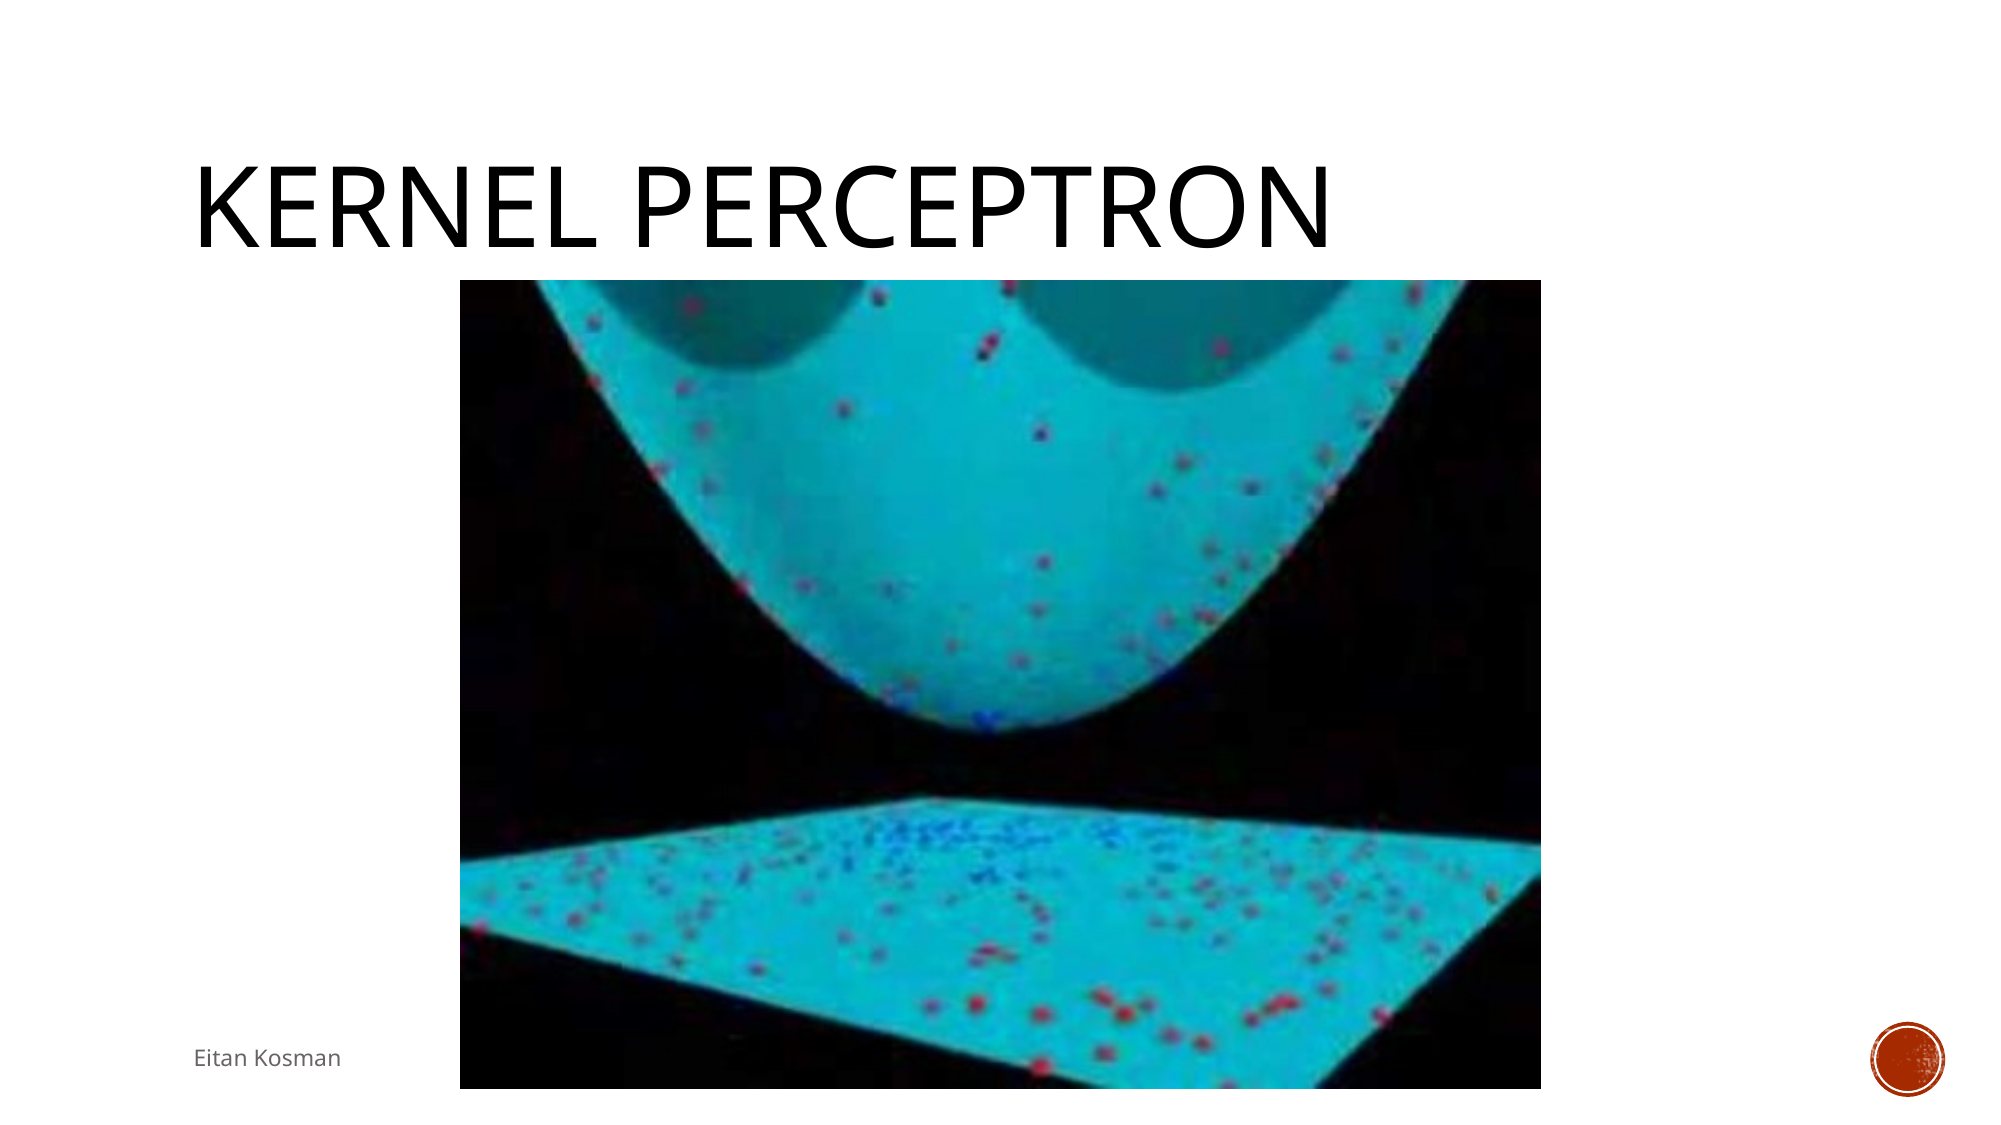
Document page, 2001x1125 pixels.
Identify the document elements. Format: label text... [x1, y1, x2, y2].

title Kernel perceptron [175, 79, 1826, 344]
footer Eitan Kosman [178, 1028, 459, 1089]
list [460, 279, 1540, 1089]
